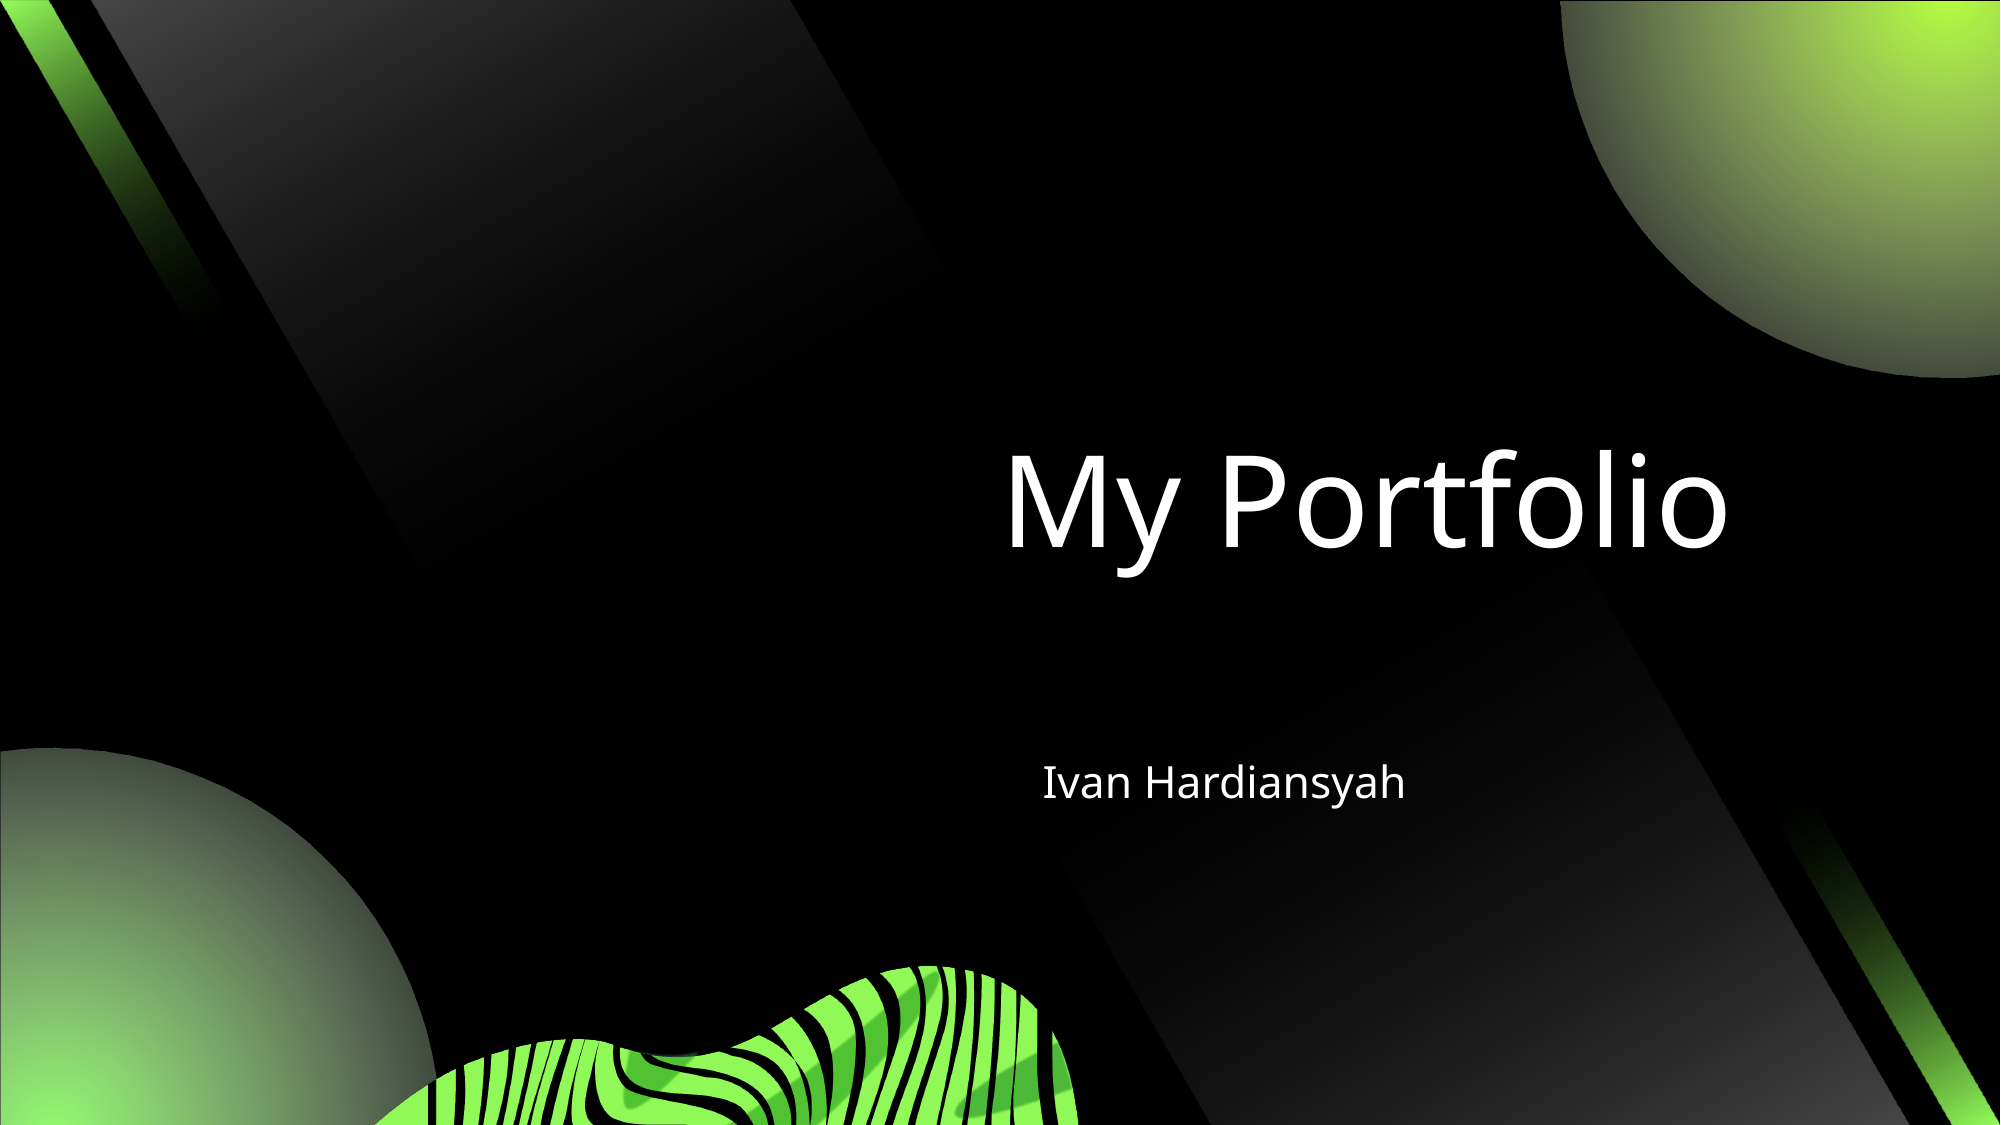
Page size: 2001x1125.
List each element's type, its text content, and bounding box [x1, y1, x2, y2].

subtitle Ivan Hardiansyah [1004, 738, 1959, 843]
title My Portfolio [889, 177, 1844, 843]
picture [360, 492, 2001, 1125]
picture [0, 0, 1198, 635]
